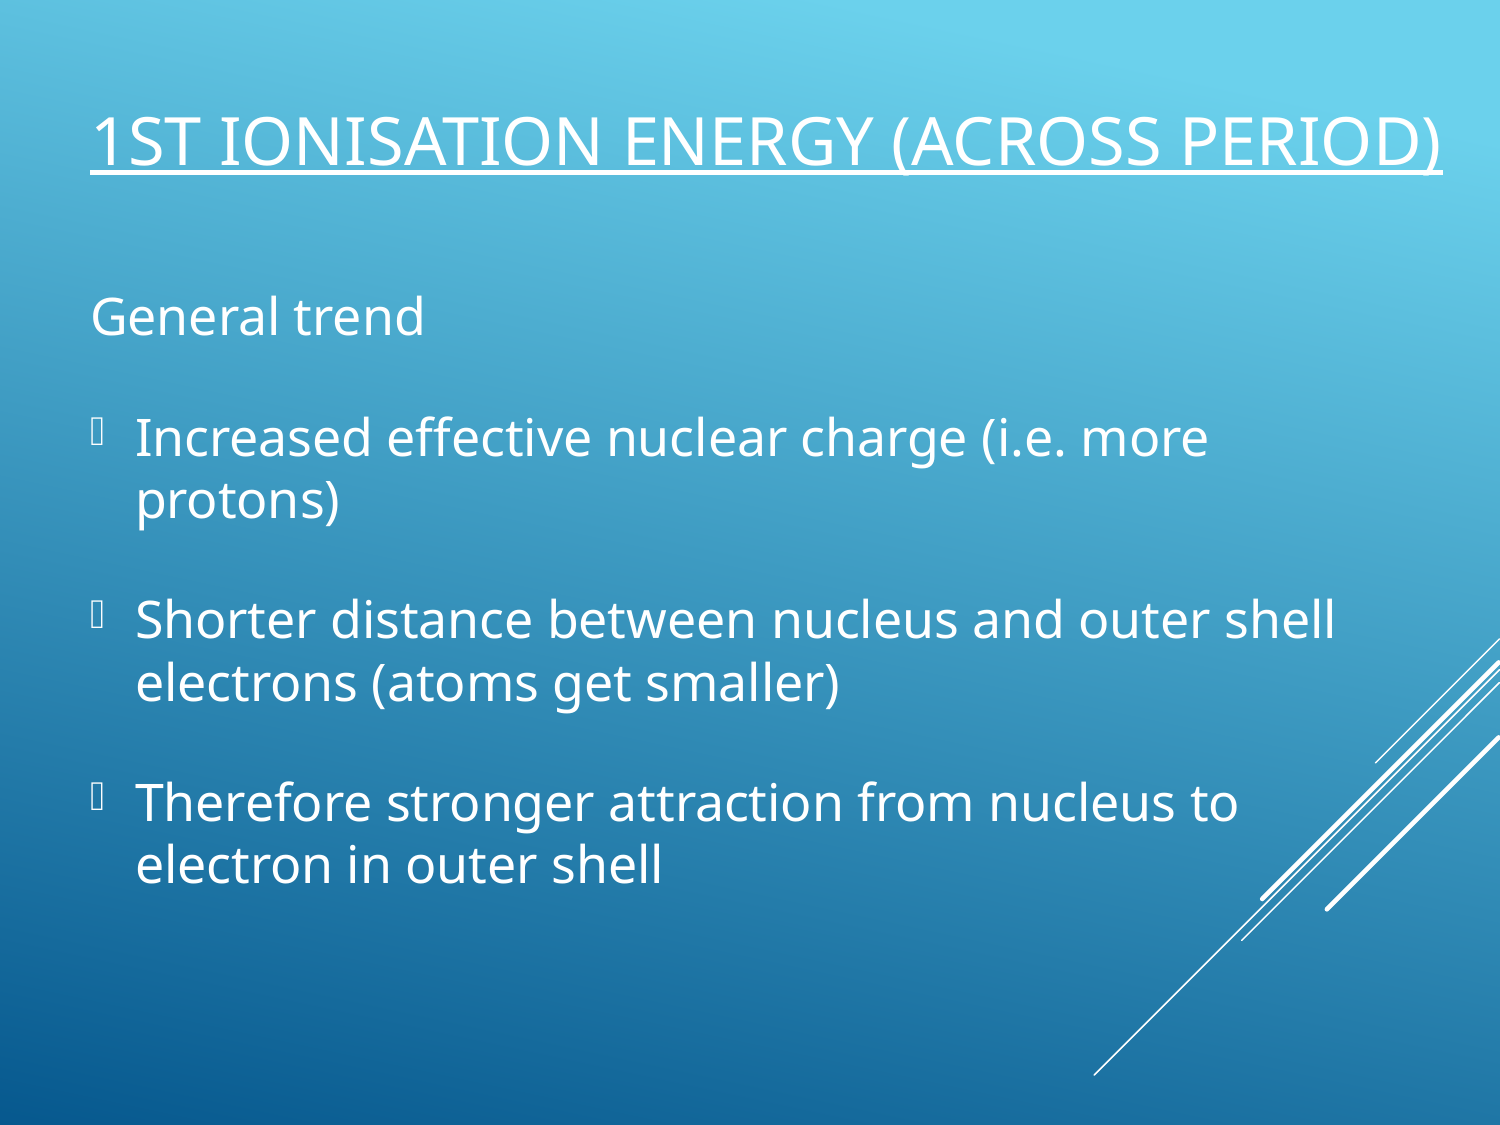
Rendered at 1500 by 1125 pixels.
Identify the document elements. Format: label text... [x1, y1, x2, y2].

title 1st ionisation energy (across period) [75, 45, 1500, 233]
list General trend Increased effective nuclear charge (i.e. more protons) Shorter distance between nucleus and outer shell electrons (atoms get smaller) Therefore stronger attraction from nucleus to electron in outer shell [75, 276, 1425, 902]
